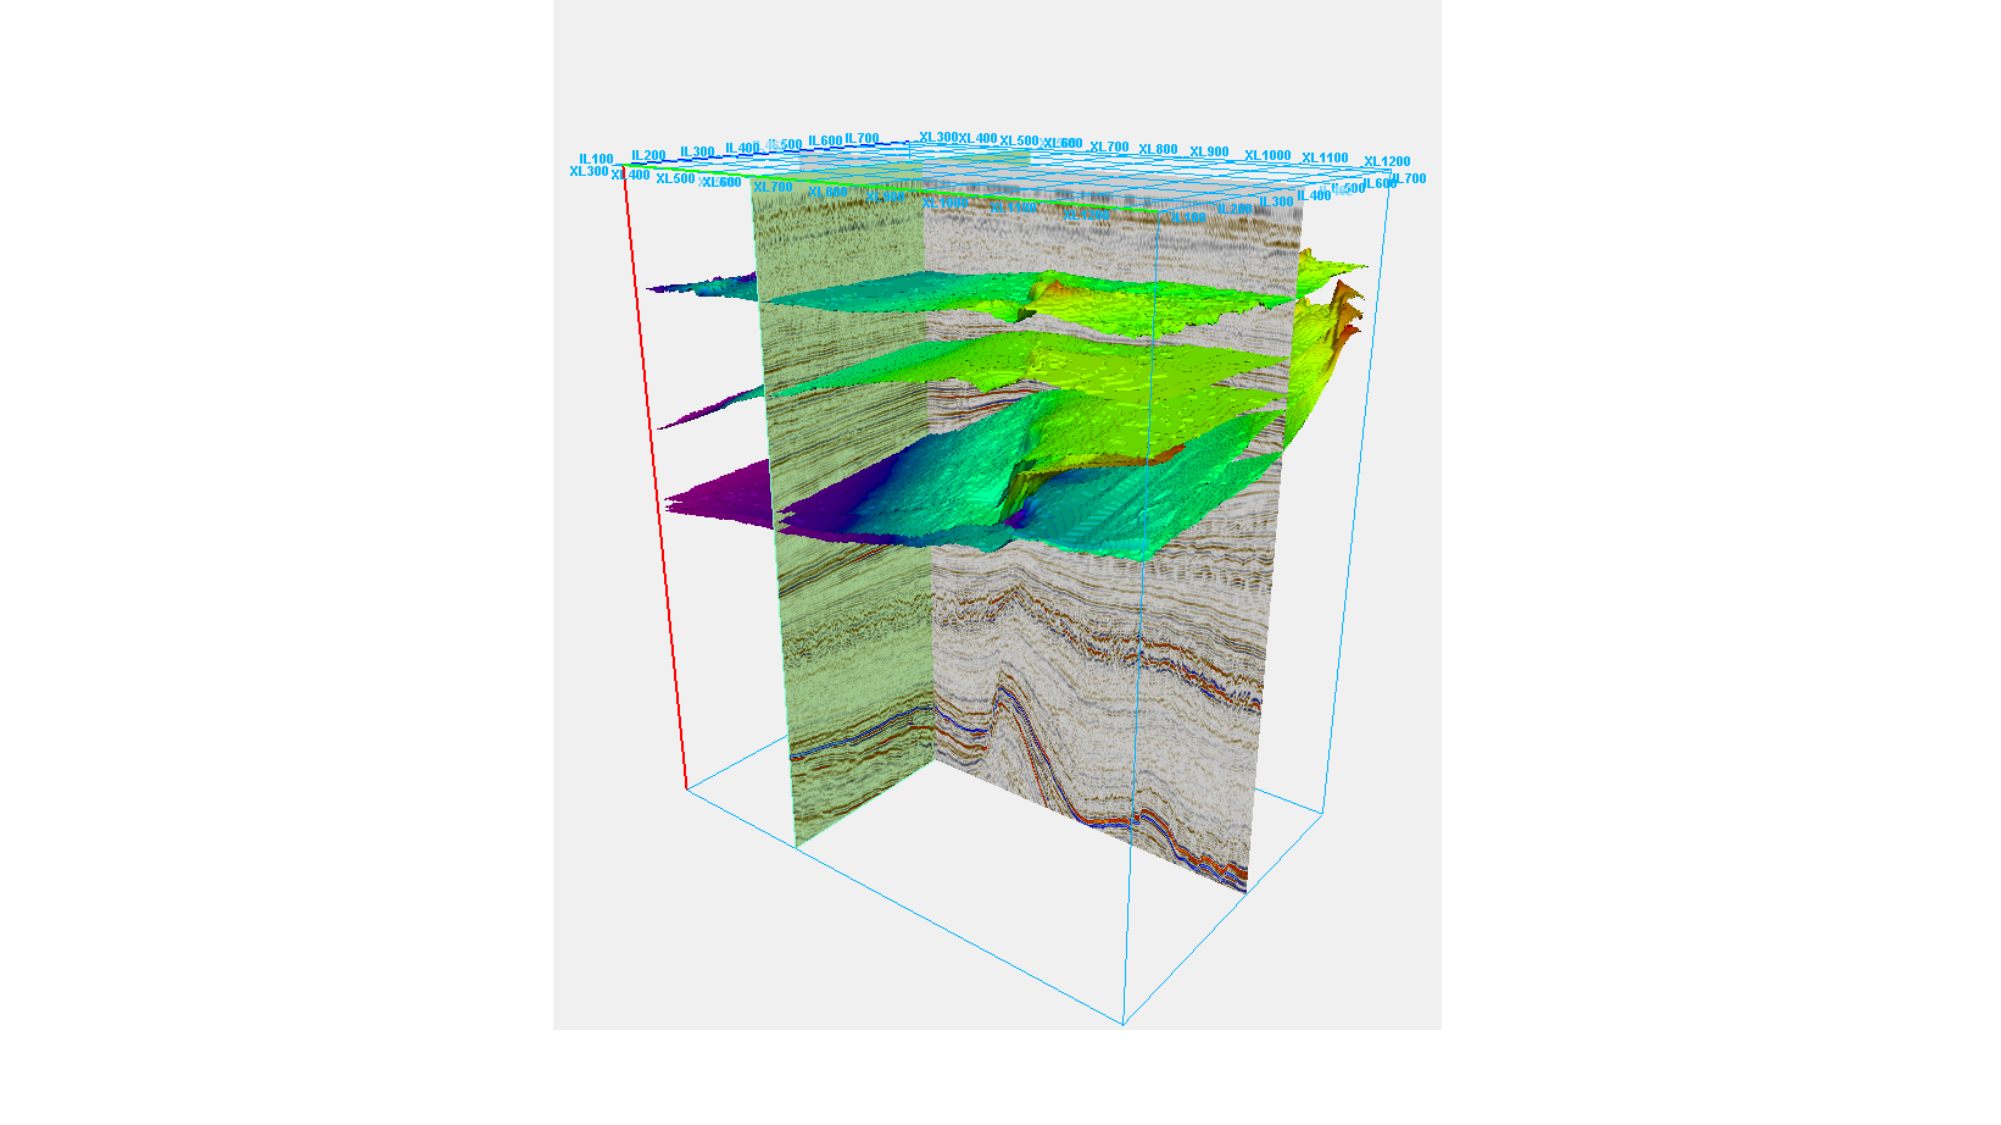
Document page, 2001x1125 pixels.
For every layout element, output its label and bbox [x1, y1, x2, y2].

picture [552, 0, 1443, 1031]
